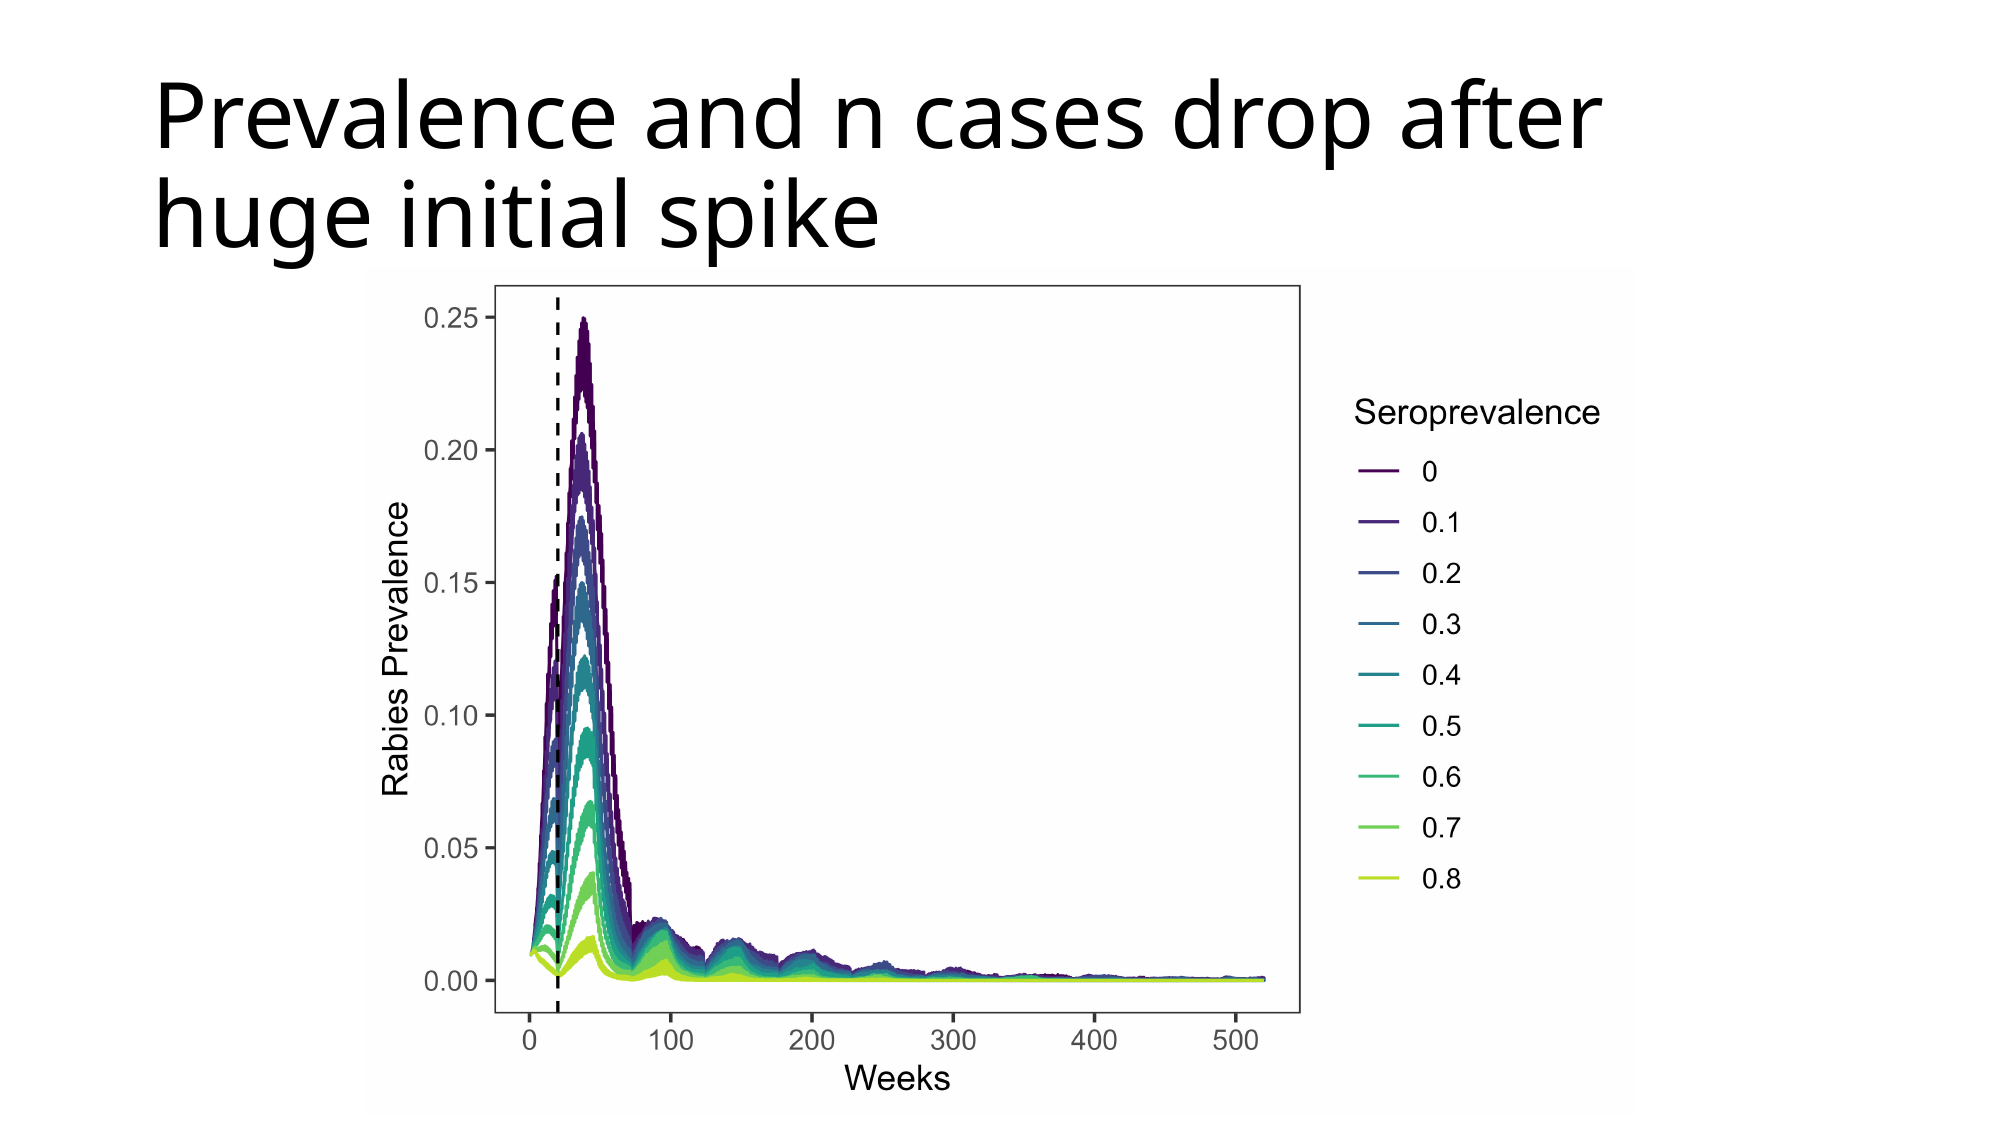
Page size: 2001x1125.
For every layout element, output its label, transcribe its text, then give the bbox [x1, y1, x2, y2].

title Prevalence and n cases drop after huge initial spike [137, 59, 1863, 278]
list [364, 267, 1636, 1116]
